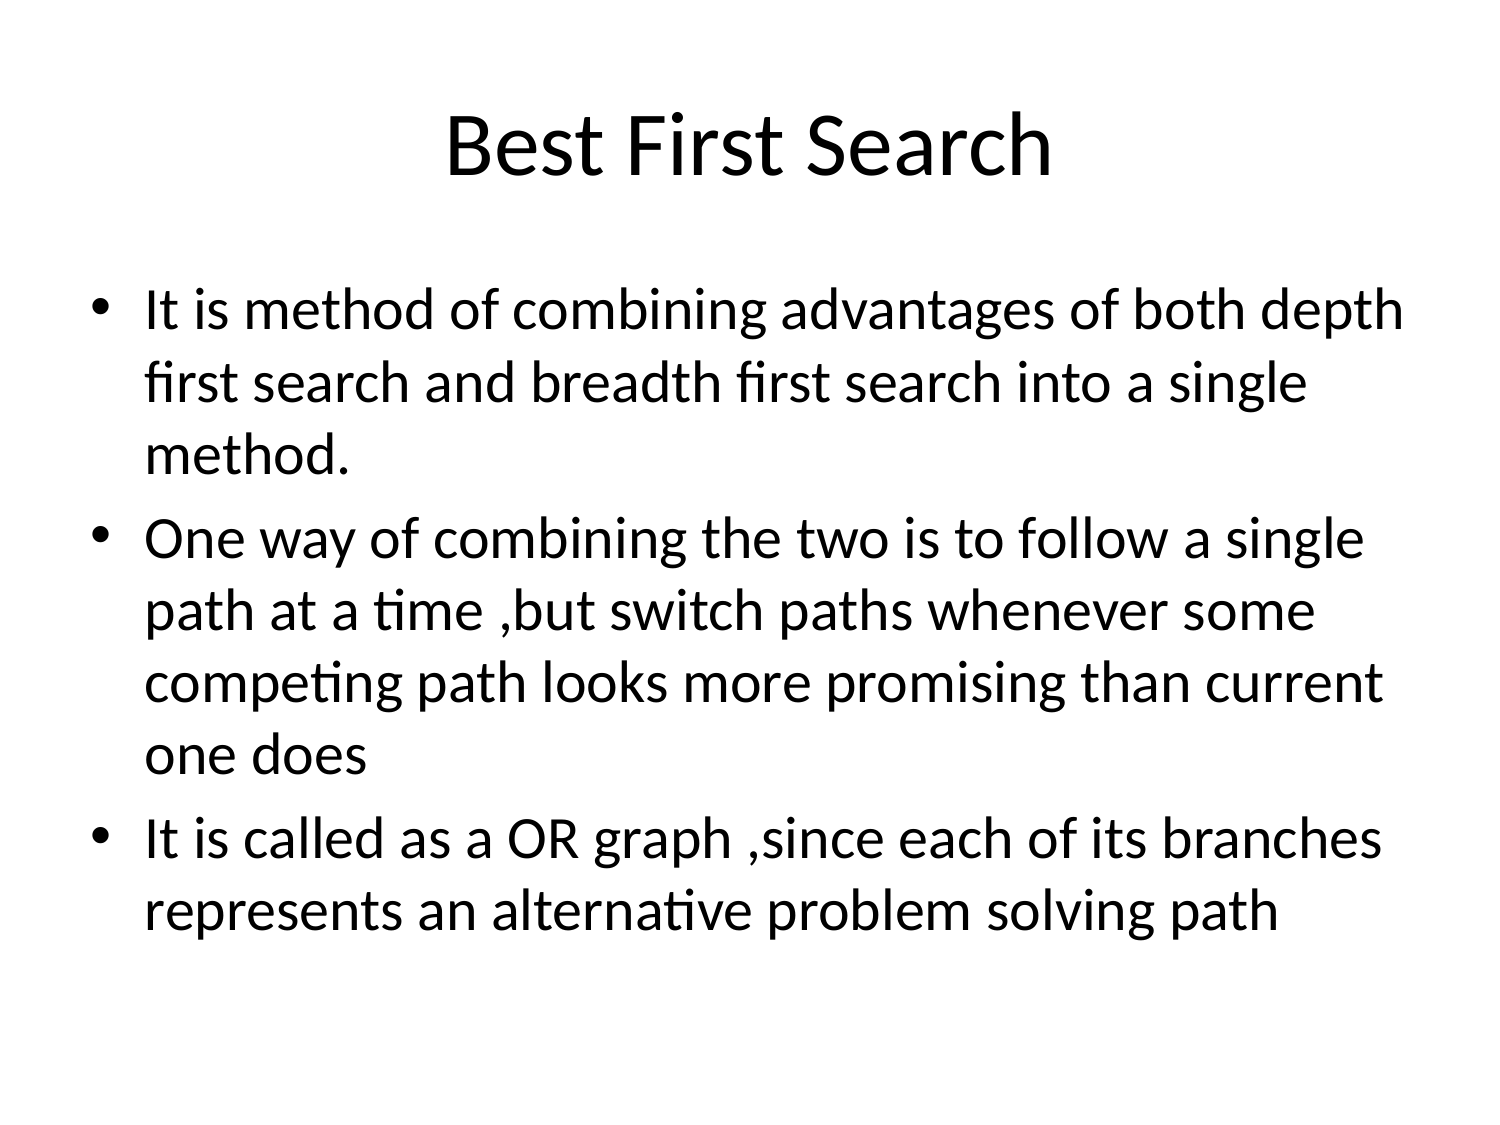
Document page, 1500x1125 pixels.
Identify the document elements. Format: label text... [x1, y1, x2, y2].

title Best First Search [75, 45, 1425, 233]
list It is method of combining advantages of both depth first search and breadth first search into a single method. One way of combining the two is to follow a single path at a time ,but switch paths whenever some competing path looks more promising than current one does It is called as a OR graph ,since each of its branches represents an alternative problem solving path [75, 262, 1425, 1005]
